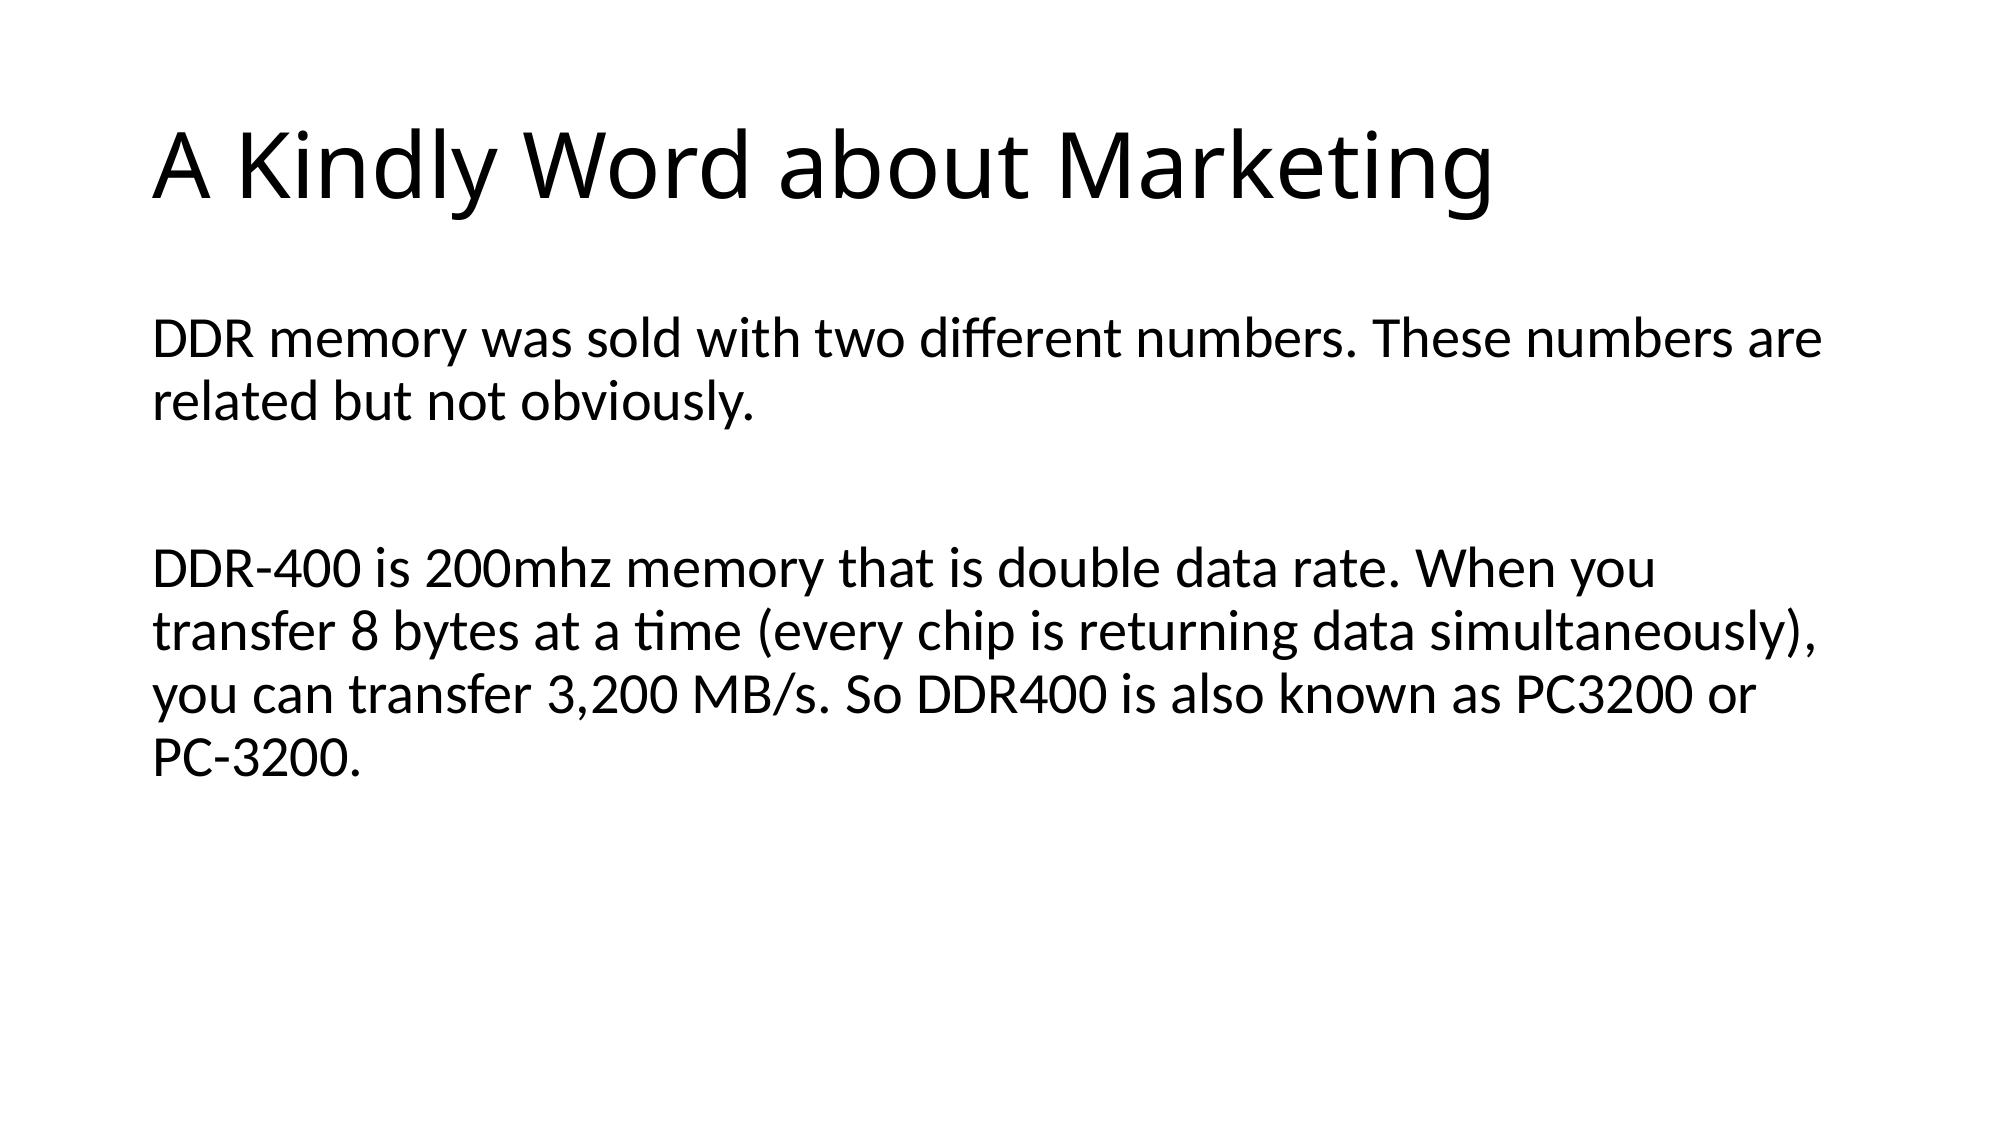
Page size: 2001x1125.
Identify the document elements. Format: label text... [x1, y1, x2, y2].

title A Kindly Word about Marketing [137, 59, 1863, 278]
list DDR memory was sold with two different numbers. These numbers are related but not obviously. DDR-400 is 200mhz memory that is double data rate. When you transfer 8 bytes at a time (every chip is returning data simultaneously), you can transfer 3,200 MB/s. So DDR400 is also known as PC3200 or PC-3200. [137, 299, 1863, 1014]
